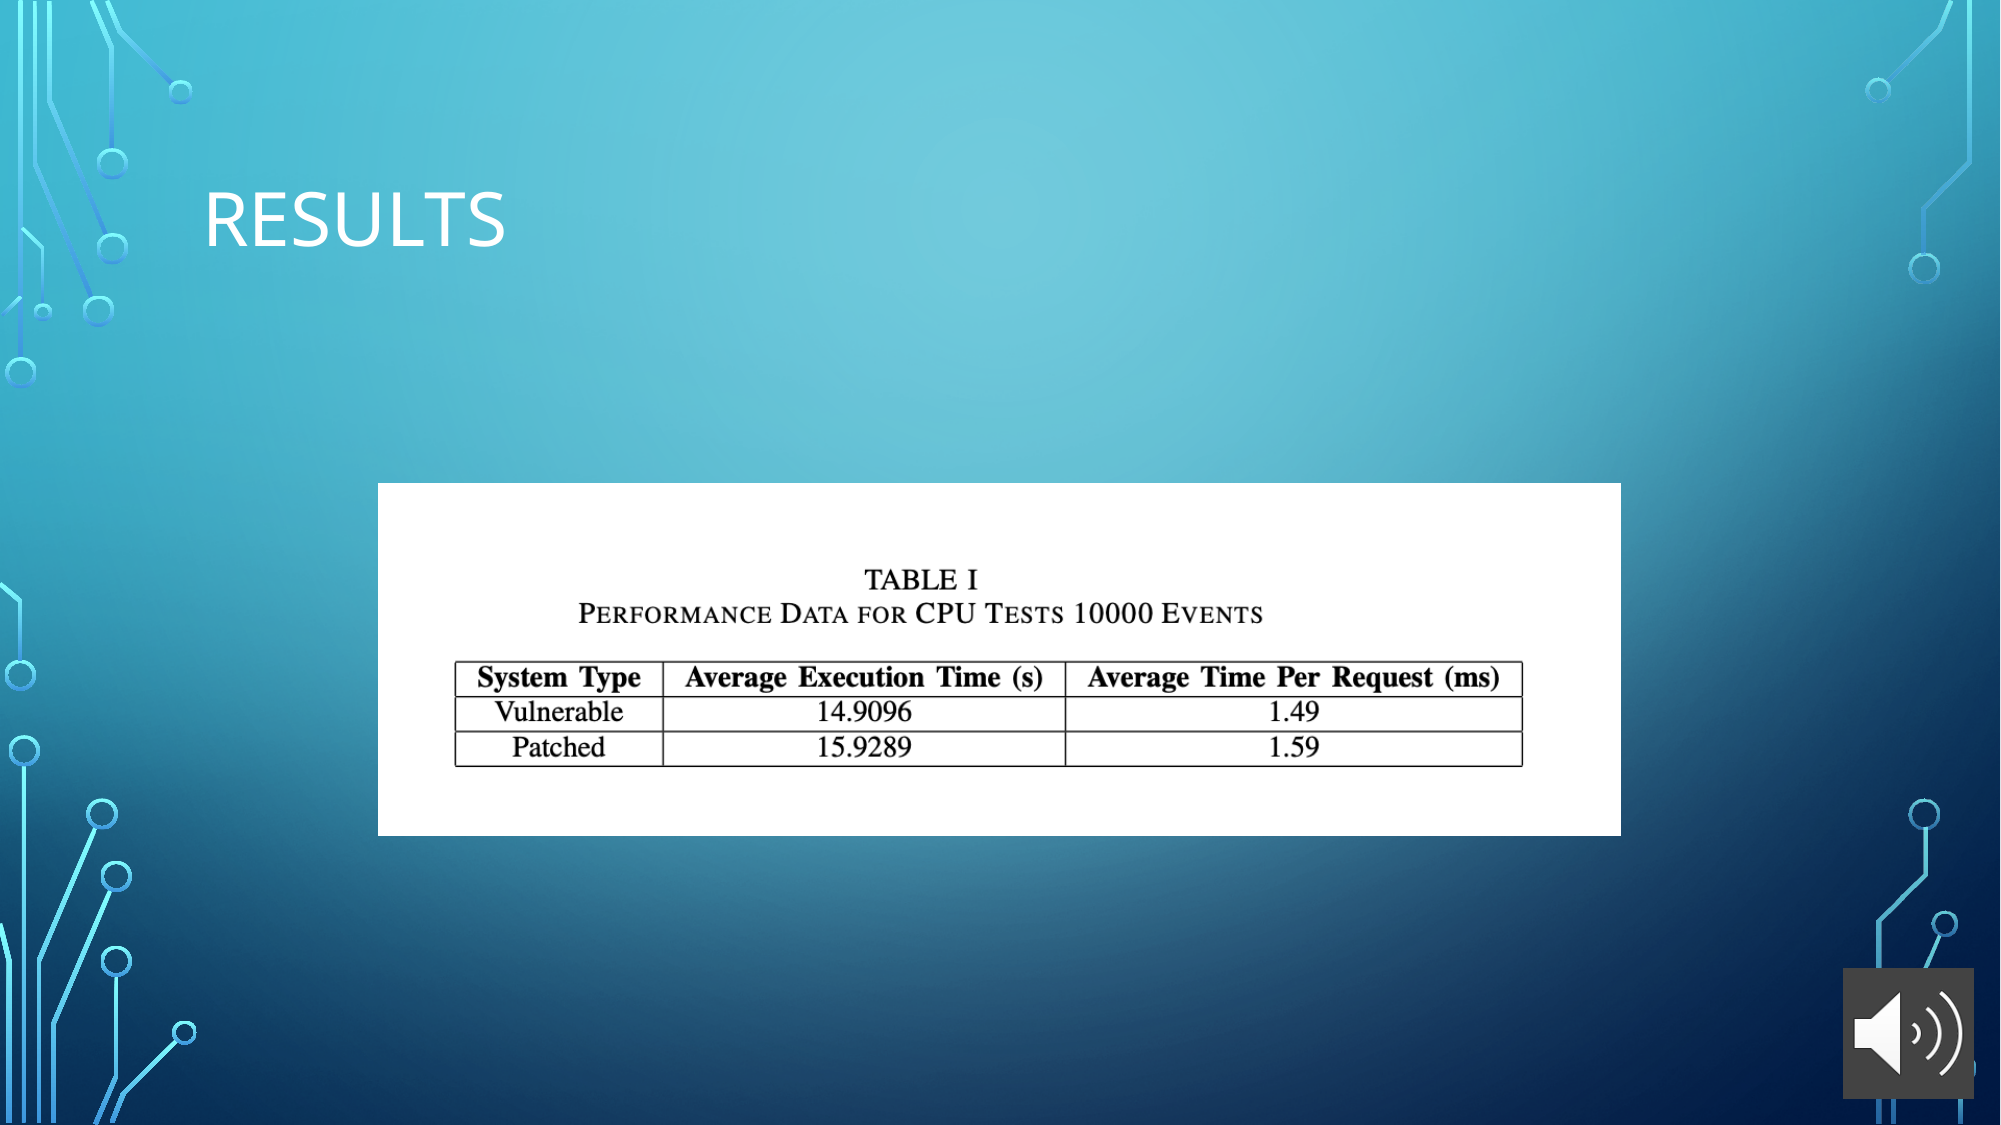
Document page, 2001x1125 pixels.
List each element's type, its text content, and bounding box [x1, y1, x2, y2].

picture [1841, 966, 1976, 1101]
title Results [187, 101, 1813, 344]
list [378, 483, 1621, 836]
